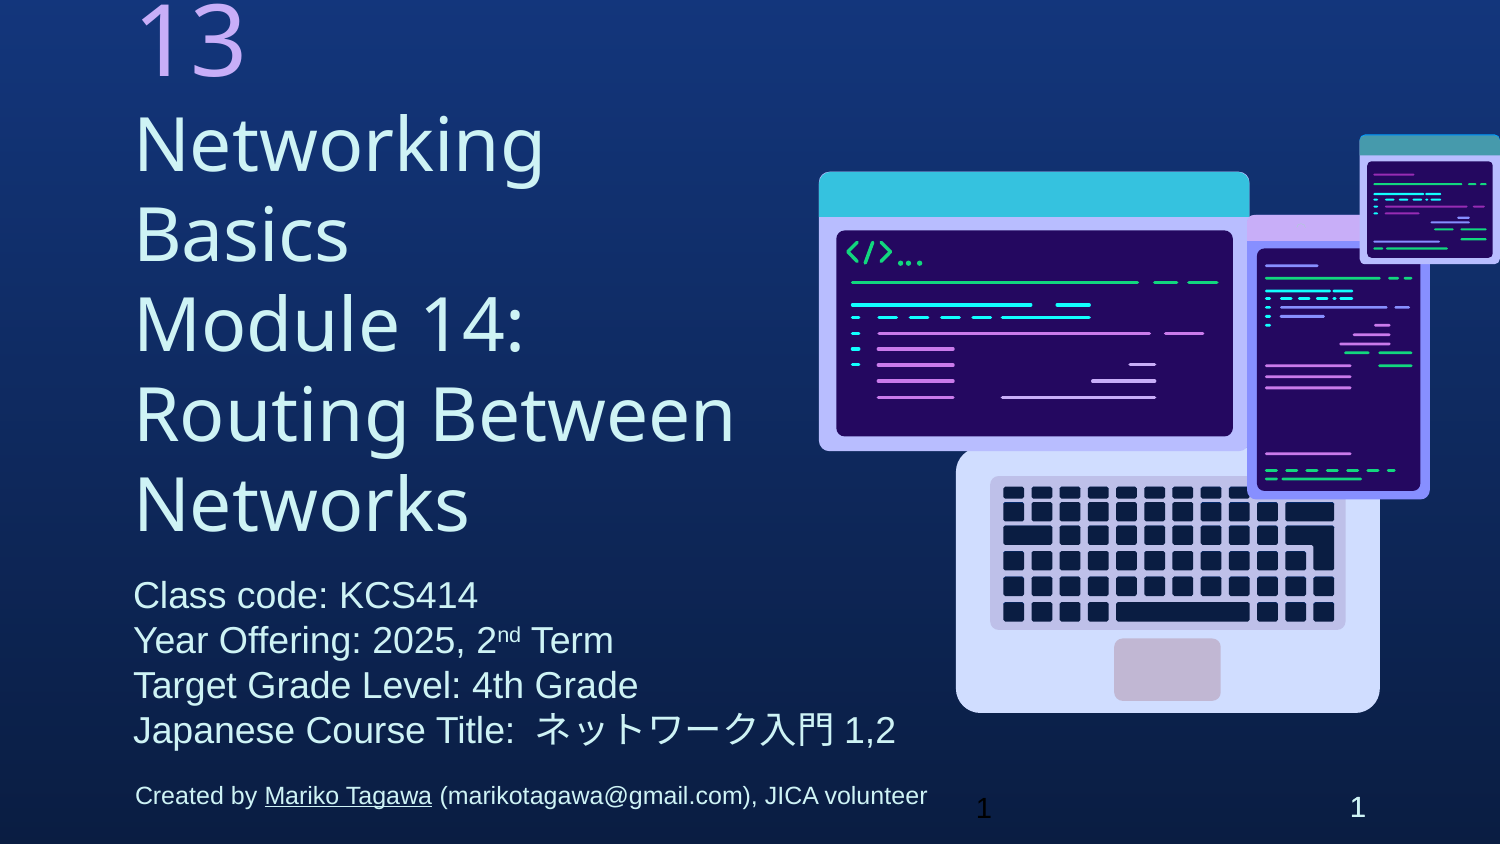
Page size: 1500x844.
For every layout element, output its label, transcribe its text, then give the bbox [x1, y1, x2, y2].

text_box [1059, 602, 1081, 622]
text_box [818, 171, 1250, 217]
text_box [1087, 525, 1109, 545]
subtitle Class code: KCS414 Year Offering: 2025, 2nd Term Target Grade Level: 4th Grade Japanese Course Title: ネットワーク入門1,2 [118, 555, 922, 767]
text_box [1059, 551, 1081, 571]
text_box [1378, 351, 1413, 355]
text_box [1264, 276, 1381, 280]
text_box [955, 449, 1380, 713]
text_box [1031, 602, 1053, 622]
text_box [990, 476, 1346, 630]
text_box [1257, 552, 1278, 571]
text_box [1144, 551, 1166, 571]
text_box [1003, 486, 1025, 499]
text_box [1087, 551, 1109, 571]
text_box [1031, 502, 1053, 522]
text_box [1264, 264, 1319, 268]
text_box [1031, 576, 1053, 597]
text_box [1247, 241, 1430, 500]
text_box [1313, 577, 1335, 597]
text_box [1228, 526, 1250, 545]
text_box [1228, 577, 1250, 597]
text_box [1144, 486, 1166, 499]
text_box [1285, 526, 1335, 571]
title 13 Networking Basics Module 14: Routing Between Networks [118, 166, 788, 555]
text_box [1228, 488, 1250, 499]
text_box [1087, 576, 1109, 597]
text_box [1114, 638, 1221, 701]
text_box [1359, 156, 1500, 265]
text_box [1144, 502, 1166, 522]
text_box [1116, 551, 1137, 571]
text_box [1059, 525, 1081, 545]
text_box [1279, 314, 1325, 318]
text_box [1352, 333, 1391, 337]
text_box [1003, 503, 1025, 522]
text_box [1313, 603, 1335, 622]
text_box [1116, 502, 1137, 522]
text_box [1116, 486, 1137, 499]
text_box [1059, 486, 1081, 499]
text_box [1359, 135, 1500, 156]
text_box [1172, 525, 1194, 545]
text_box [1256, 248, 1421, 491]
text_box [1264, 452, 1352, 456]
text_box [1200, 488, 1222, 499]
text_box [1116, 576, 1137, 597]
text_box [1087, 602, 1109, 622]
text_box [1200, 552, 1222, 571]
text_box [1343, 351, 1370, 355]
text_box [1172, 551, 1194, 571]
text_box [916, 260, 923, 266]
text_box [1172, 486, 1194, 499]
text_box [1332, 289, 1354, 293]
text_box [1257, 603, 1278, 622]
text_box [1228, 552, 1250, 571]
text_box [1144, 576, 1166, 597]
text_box [1264, 364, 1352, 368]
text_box Created by Mariko Tagawa (marikotagawa@gmail.com), JICA volunteer [120, 772, 990, 817]
text_box [1281, 477, 1363, 481]
text_box [1172, 576, 1194, 597]
text_box [1373, 192, 1425, 196]
text_box [1059, 576, 1081, 597]
text_box [1200, 526, 1222, 545]
text_box [1003, 552, 1025, 571]
text_box [836, 230, 1233, 437]
text_box [1003, 577, 1025, 597]
text_box [1264, 477, 1279, 481]
text_box [897, 260, 904, 266]
text_box [1247, 214, 1359, 241]
text_box [1228, 503, 1250, 522]
text_box [1257, 526, 1278, 545]
text_box [1388, 276, 1400, 280]
text_box [1059, 502, 1081, 522]
text_box [1144, 525, 1166, 545]
text_box [1378, 364, 1413, 368]
text_box [1367, 161, 1493, 258]
text_box [1031, 486, 1053, 499]
text_box [1403, 276, 1413, 280]
text_box [818, 217, 1248, 452]
text_box [1172, 502, 1194, 522]
text_box [1425, 192, 1442, 196]
text_box [1257, 503, 1278, 522]
text_box [1200, 503, 1222, 522]
text_box [1116, 602, 1250, 622]
text_box [1264, 289, 1332, 293]
text_box [1373, 323, 1391, 327]
text_box [905, 260, 912, 266]
text_box [1087, 502, 1109, 522]
text_box [1003, 603, 1025, 622]
text_box [1264, 375, 1352, 379]
text_box [1285, 577, 1307, 597]
text_box [1200, 577, 1222, 597]
text_box [1257, 577, 1278, 597]
text_box [1003, 525, 1053, 545]
text_box [1264, 386, 1352, 390]
footer 1 [961, 782, 1468, 828]
text_box [1087, 486, 1109, 499]
text_box [1031, 551, 1053, 571]
text_box [1339, 342, 1391, 346]
text_box [1285, 503, 1335, 522]
text_box [1285, 603, 1307, 622]
text_box [1116, 525, 1137, 545]
